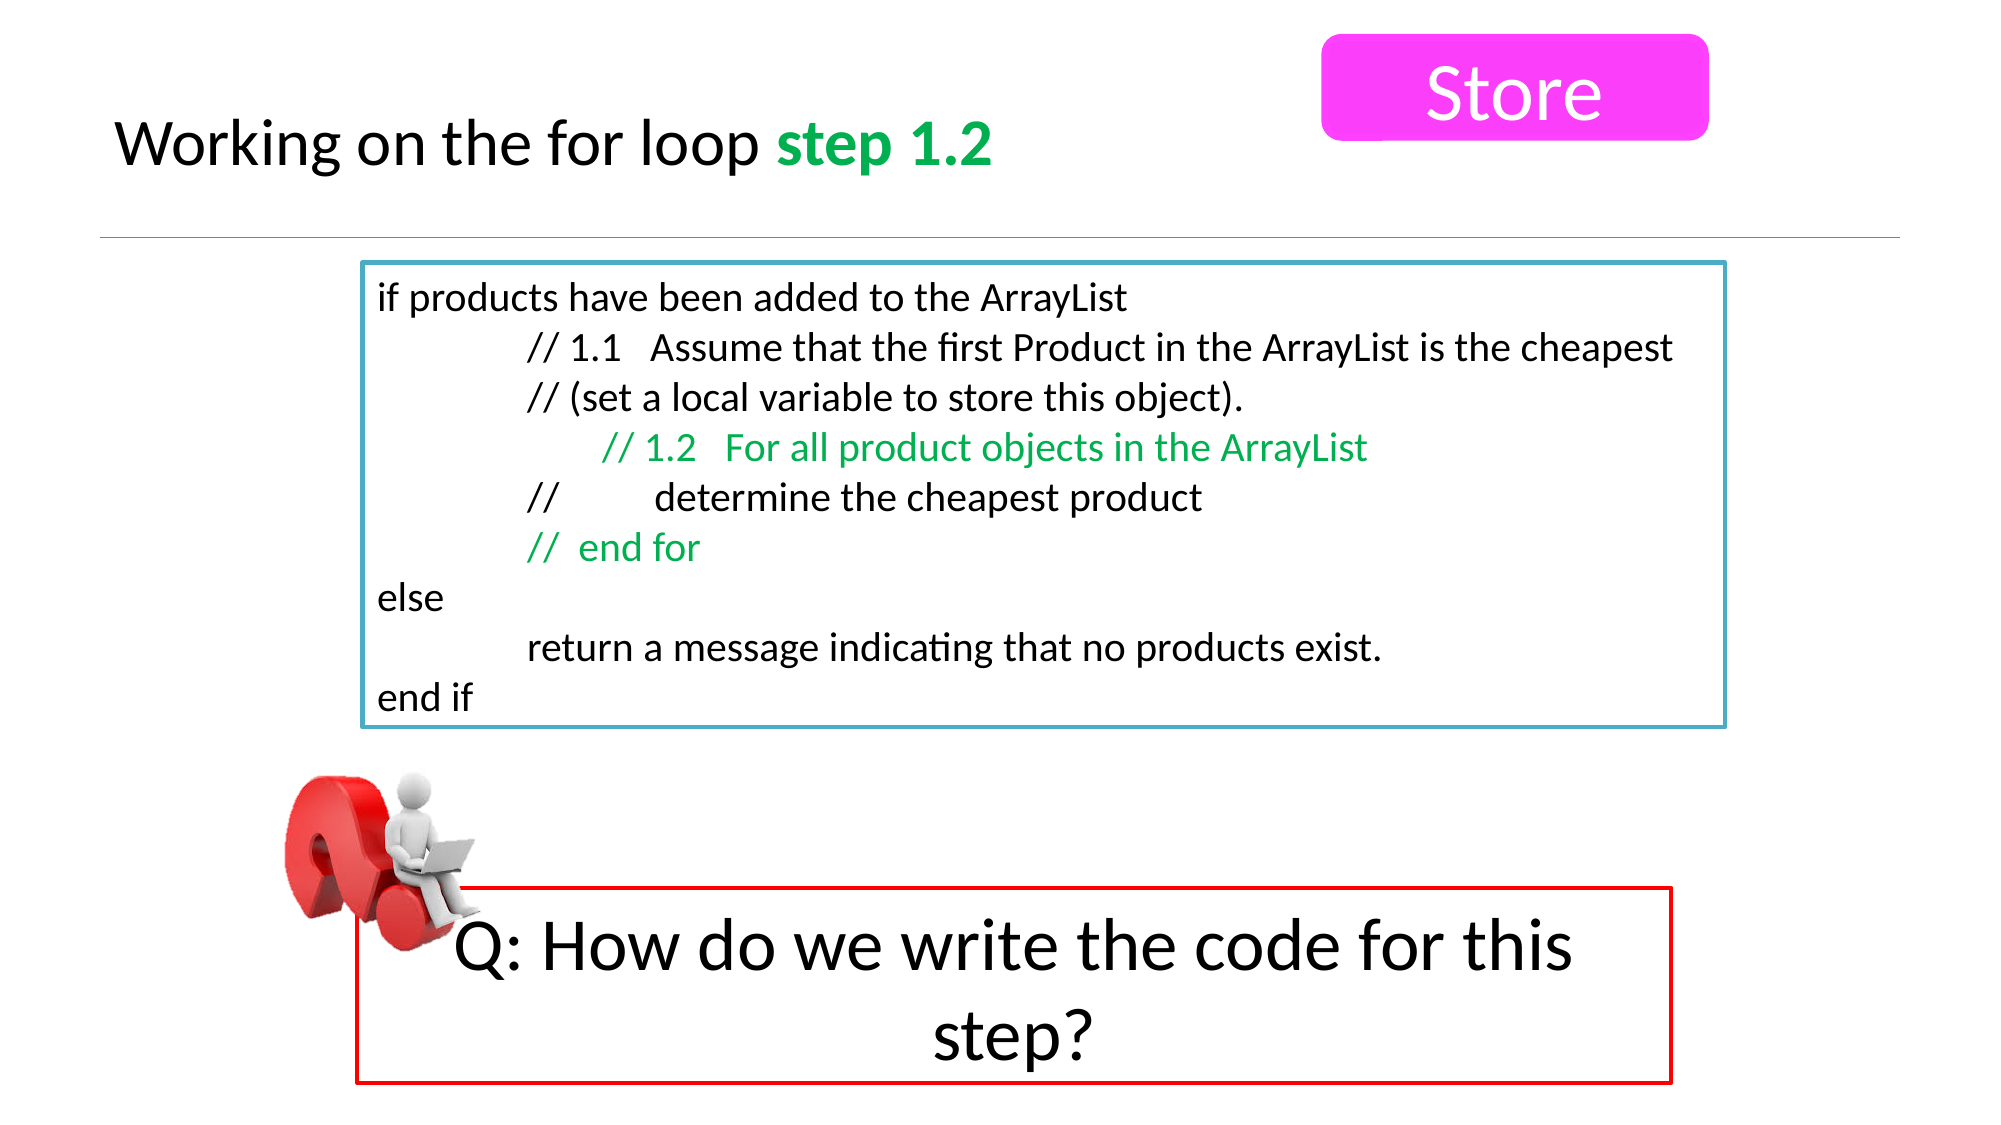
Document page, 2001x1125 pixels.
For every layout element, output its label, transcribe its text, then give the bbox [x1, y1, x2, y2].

text_box if products have been added to the ArrayList // 1.1 Assume that the first Product in the ArrayList is the cheapest // (set a local variable to store this object). // 1.2 For all product objects in the ArrayList // determine the cheapest product // end for else return a message indicating that no products exist. end if [360, 260, 1727, 729]
text_box Q: How do we write the code for this step? [355, 886, 1673, 1085]
text_box Store [1322, 35, 1708, 140]
title Working on the for loop step 1.2 [99, 45, 1900, 233]
picture [262, 768, 501, 961]
